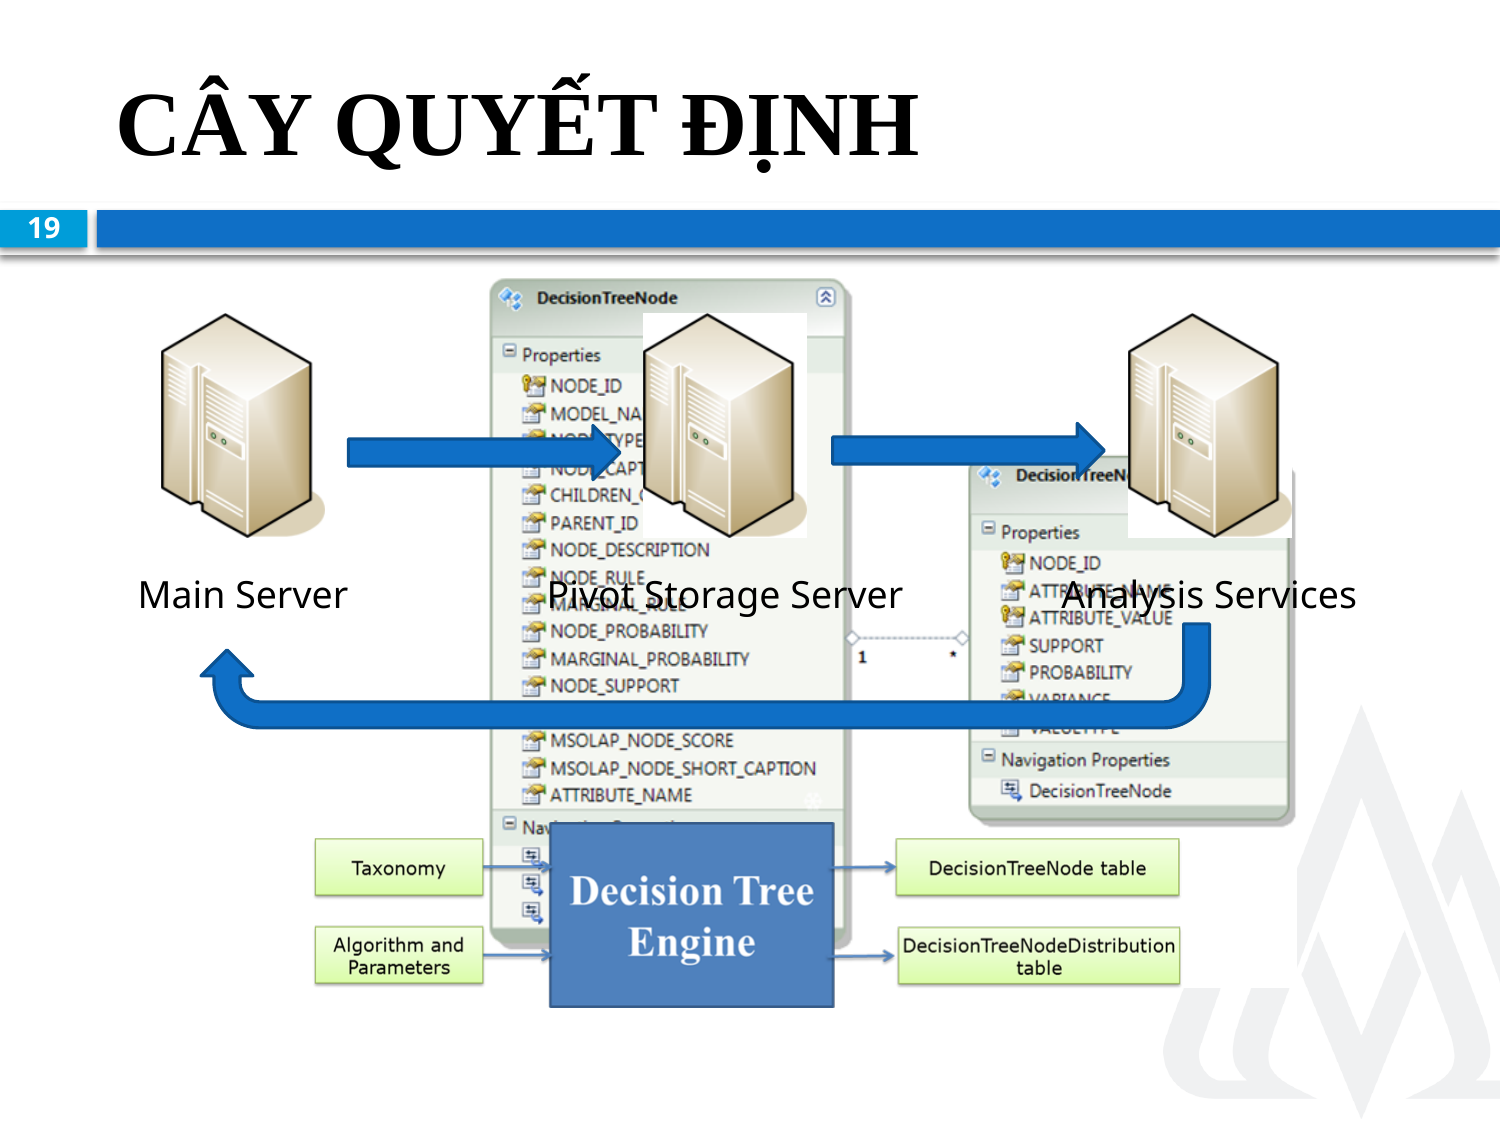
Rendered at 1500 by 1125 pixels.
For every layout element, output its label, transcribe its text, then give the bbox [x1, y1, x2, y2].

text_box Analysis Services [1301, 563, 1373, 624]
title Cây quyết định [100, 37, 1438, 200]
picture [310, 266, 1297, 1008]
slide_number 19 [0, 208, 88, 249]
picture [161, 313, 325, 538]
text_box Main Server [122, 563, 364, 624]
text_box [346, 437, 478, 468]
text_box [199, 648, 478, 730]
